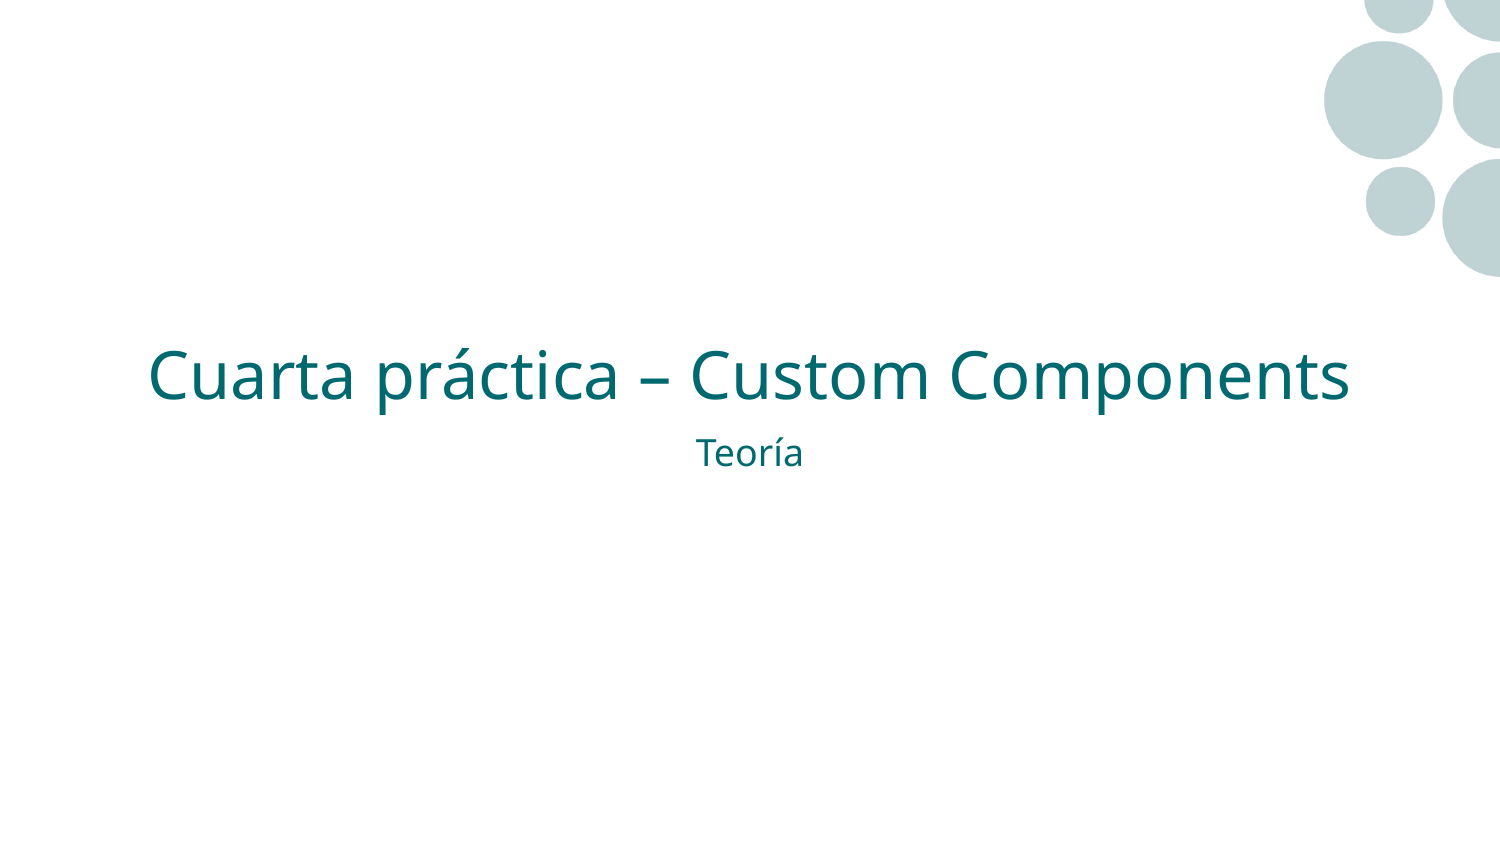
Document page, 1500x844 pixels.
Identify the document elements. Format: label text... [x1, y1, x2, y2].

picture [1, 0, 1500, 844]
text_box Cuarta práctica – Custom Components [94, 325, 1406, 421]
text_box Teoría [142, 421, 1358, 482]
